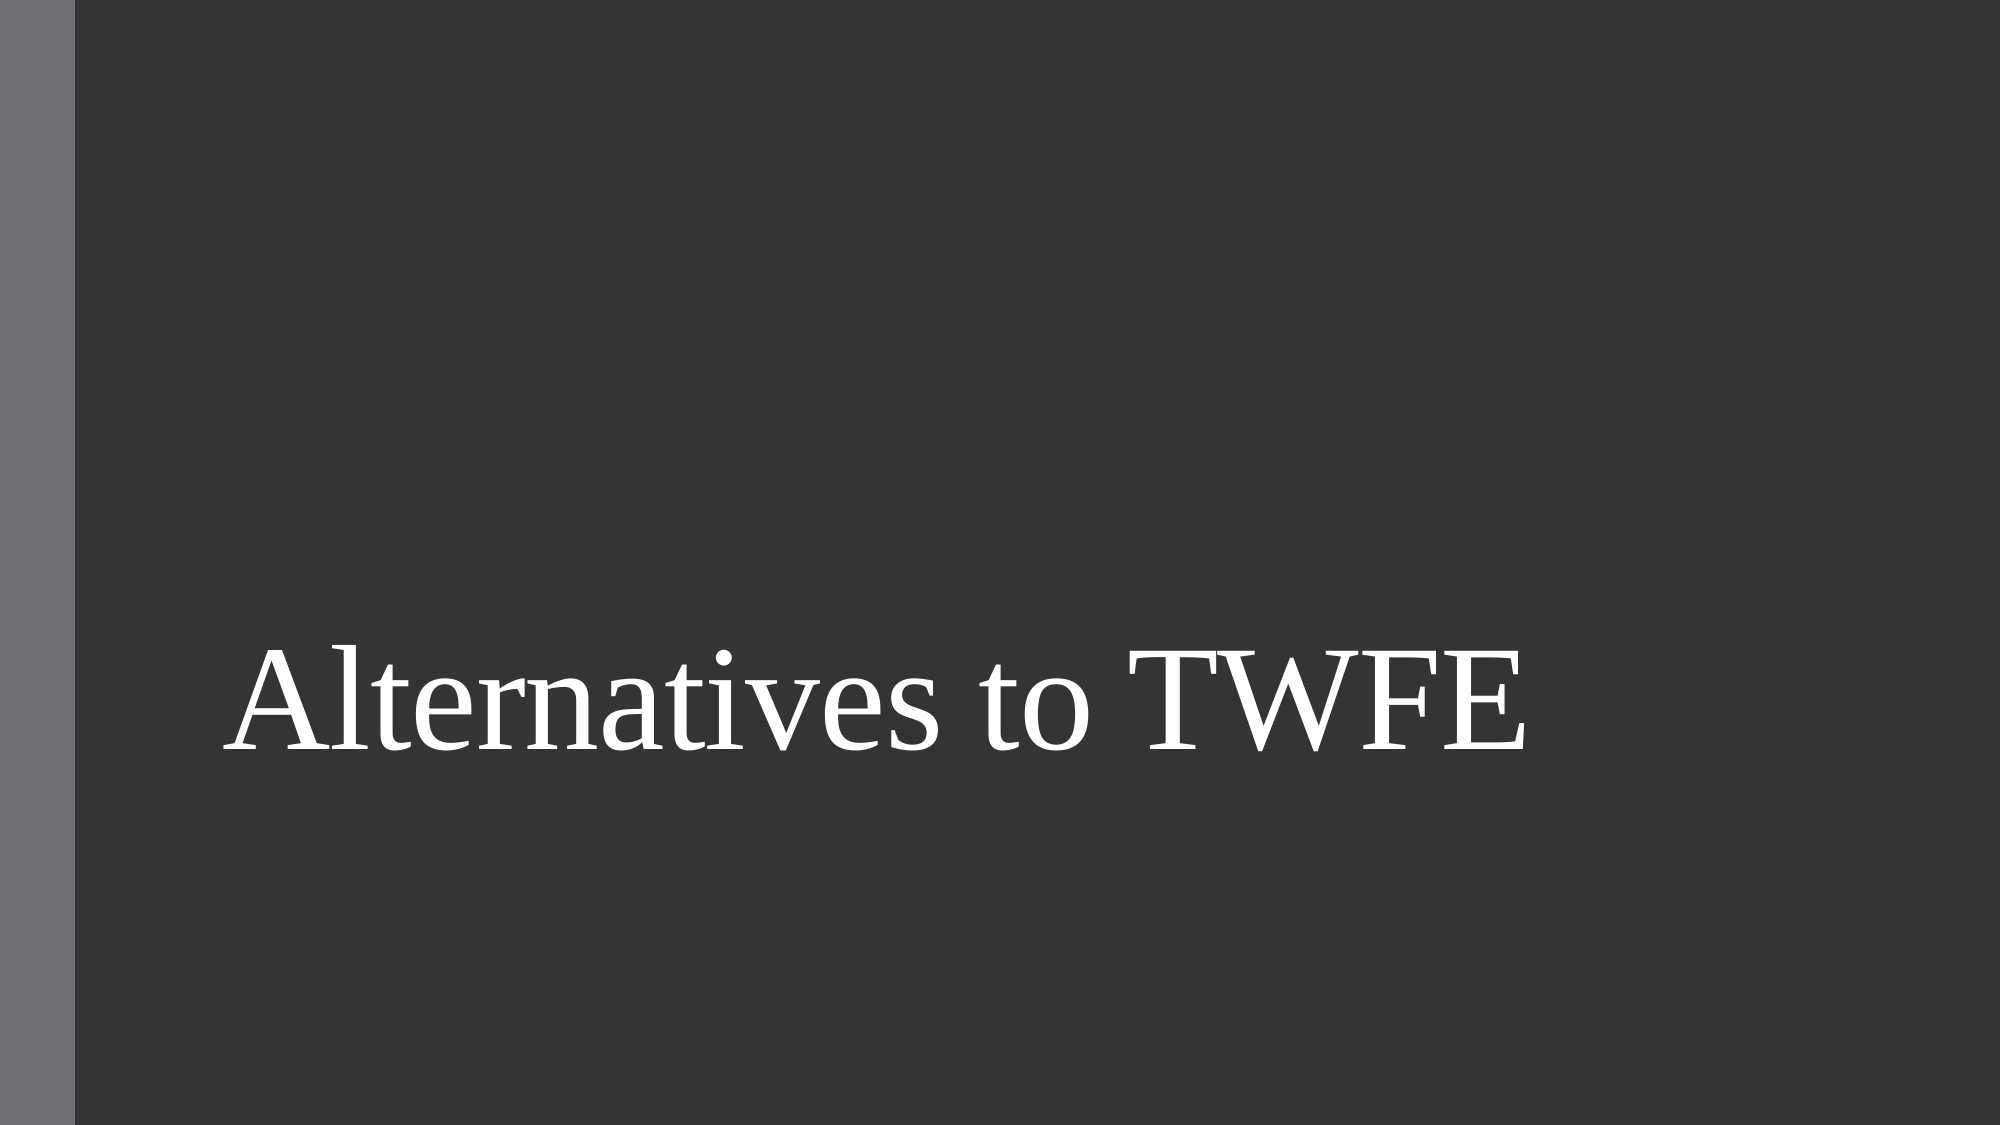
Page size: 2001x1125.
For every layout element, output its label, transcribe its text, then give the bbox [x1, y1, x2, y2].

title Alternatives to TWFE [206, 124, 1938, 788]
